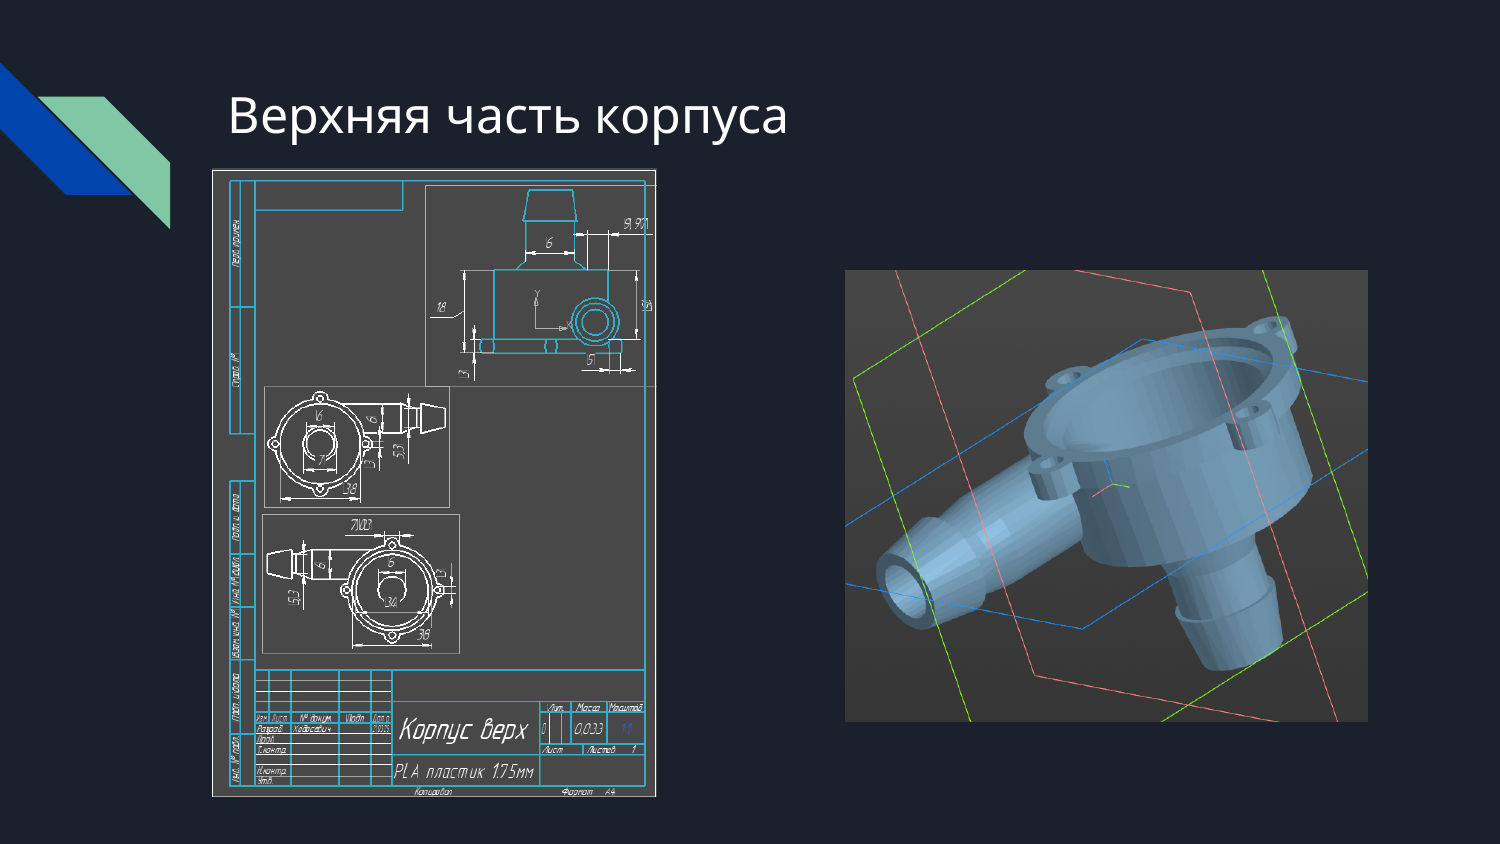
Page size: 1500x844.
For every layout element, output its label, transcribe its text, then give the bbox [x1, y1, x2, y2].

title Верхняя часть корпуса [212, 64, 1368, 215]
picture [845, 270, 1368, 722]
picture [212, 168, 657, 797]
